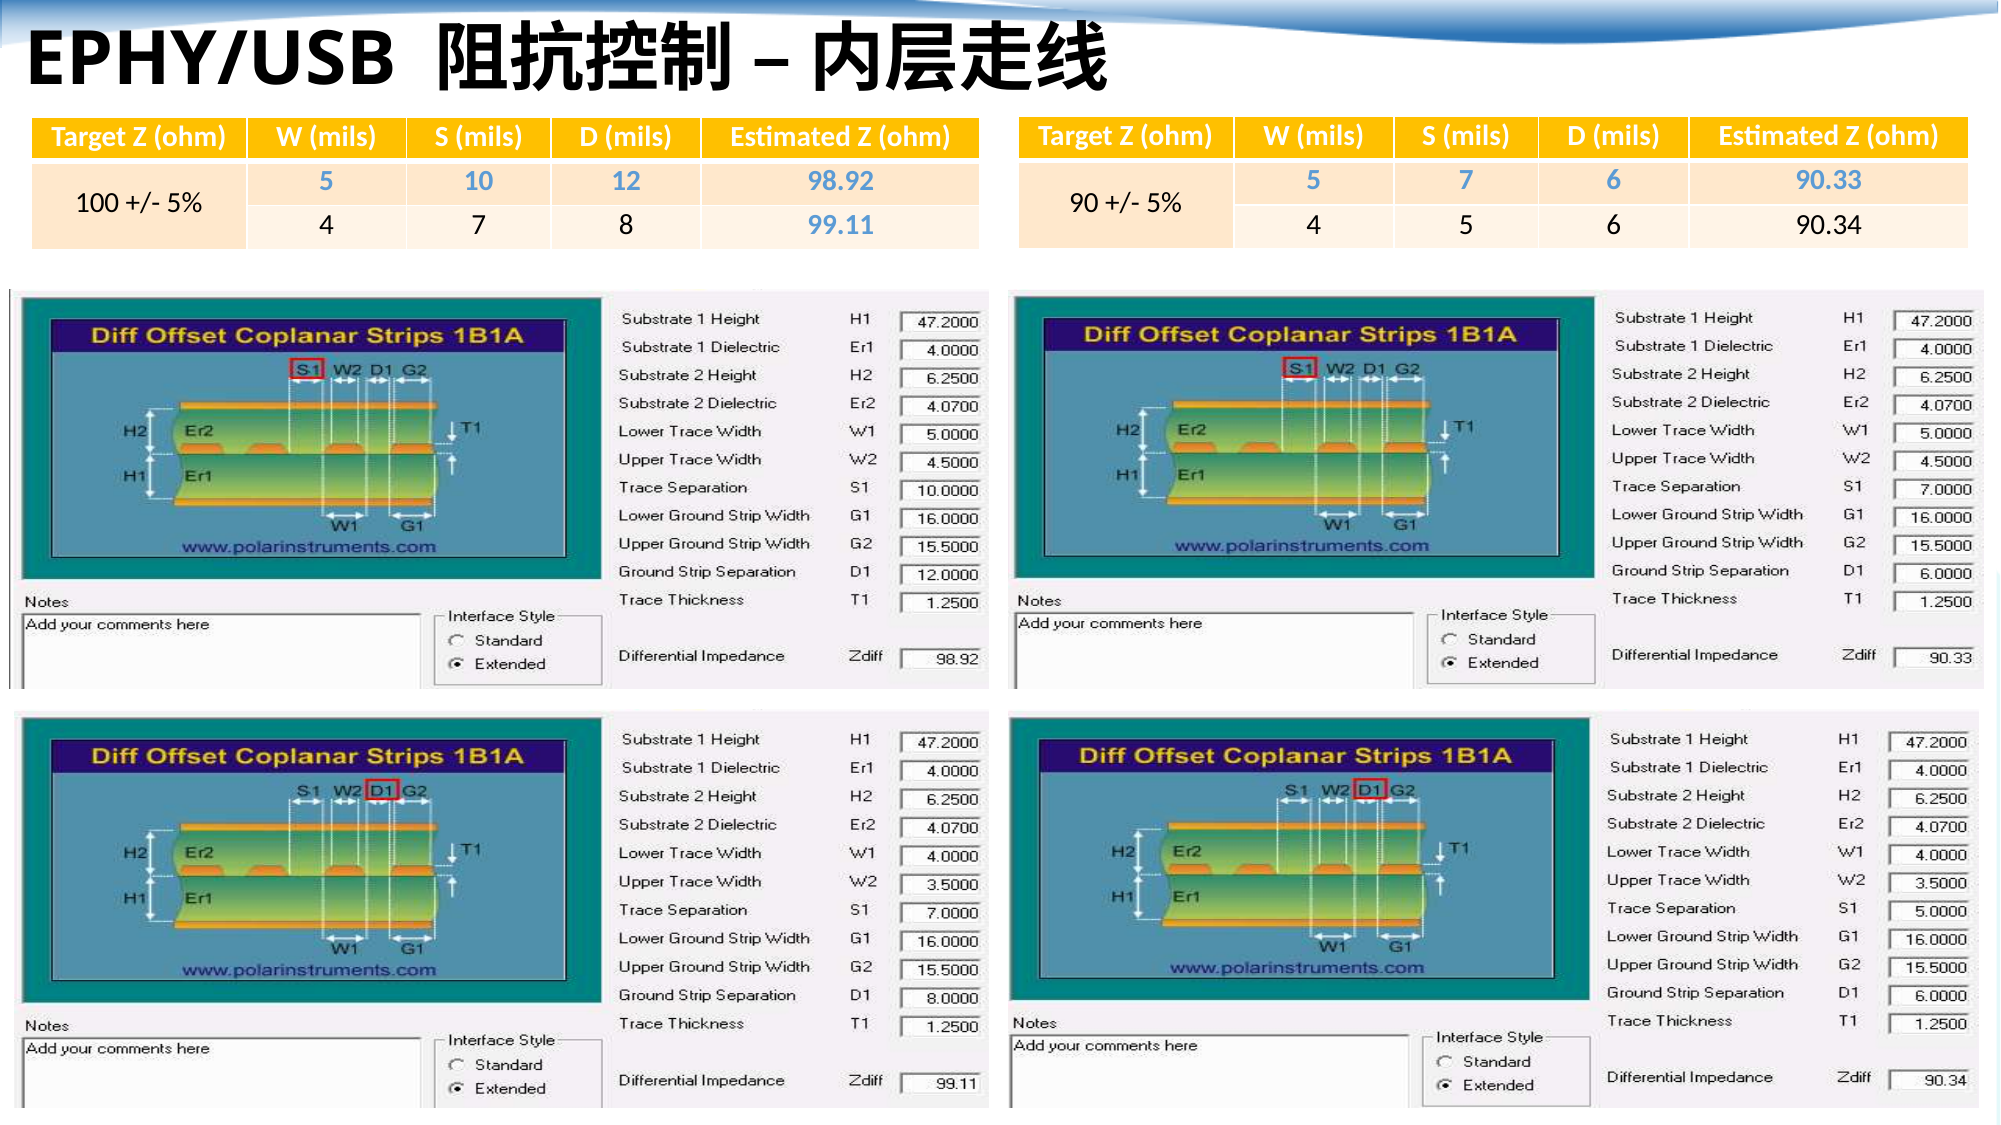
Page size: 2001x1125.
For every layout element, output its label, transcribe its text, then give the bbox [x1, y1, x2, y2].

table_cell 6 [1539, 206, 1688, 248]
table_header W (mils) [1235, 117, 1393, 158]
table_cell 12 [552, 164, 700, 205]
table_header S (mils) [407, 118, 550, 158]
picture [1008, 289, 1984, 689]
table_cell 7 [1395, 163, 1538, 204]
table_cell 90 +/- 5% [1019, 163, 1233, 248]
table_header S (mils) [1395, 117, 1538, 158]
table_header Target Z (ohm) [1019, 117, 1233, 158]
table_cell 6 [1539, 163, 1688, 204]
table_cell 90.34 [1690, 206, 1968, 248]
table_header D (mils) [552, 118, 700, 158]
table_cell 10 [407, 164, 550, 205]
table_header Target Z (ohm) [32, 118, 246, 158]
text_box EPHY/USB 阻抗控制 – 内层走线 [9, 0, 1810, 101]
table_cell 100 +/- 5% [32, 164, 246, 249]
table_cell 4 [1235, 206, 1393, 248]
table_cell 8 [552, 206, 700, 249]
table_cell 5 [248, 164, 406, 205]
picture [2, 0, 9, 54]
table_header Estimated Z (ohm) [1690, 117, 1968, 158]
picture [1810, 0, 2001, 1125]
table_cell 4 [248, 206, 406, 249]
table_cell 90.33 [1690, 163, 1968, 204]
table_cell 99.11 [702, 206, 979, 249]
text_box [9, 289, 990, 1108]
table_cell 5 [1395, 206, 1538, 248]
table_header W (mils) [248, 118, 406, 158]
table_cell 7 [407, 206, 550, 249]
table_cell 98.92 [702, 164, 979, 205]
table_cell 5 [1235, 163, 1393, 204]
table_header Estimated Z (ohm) [702, 118, 979, 158]
picture [1008, 709, 1979, 1108]
table_header D (mils) [1539, 117, 1688, 158]
